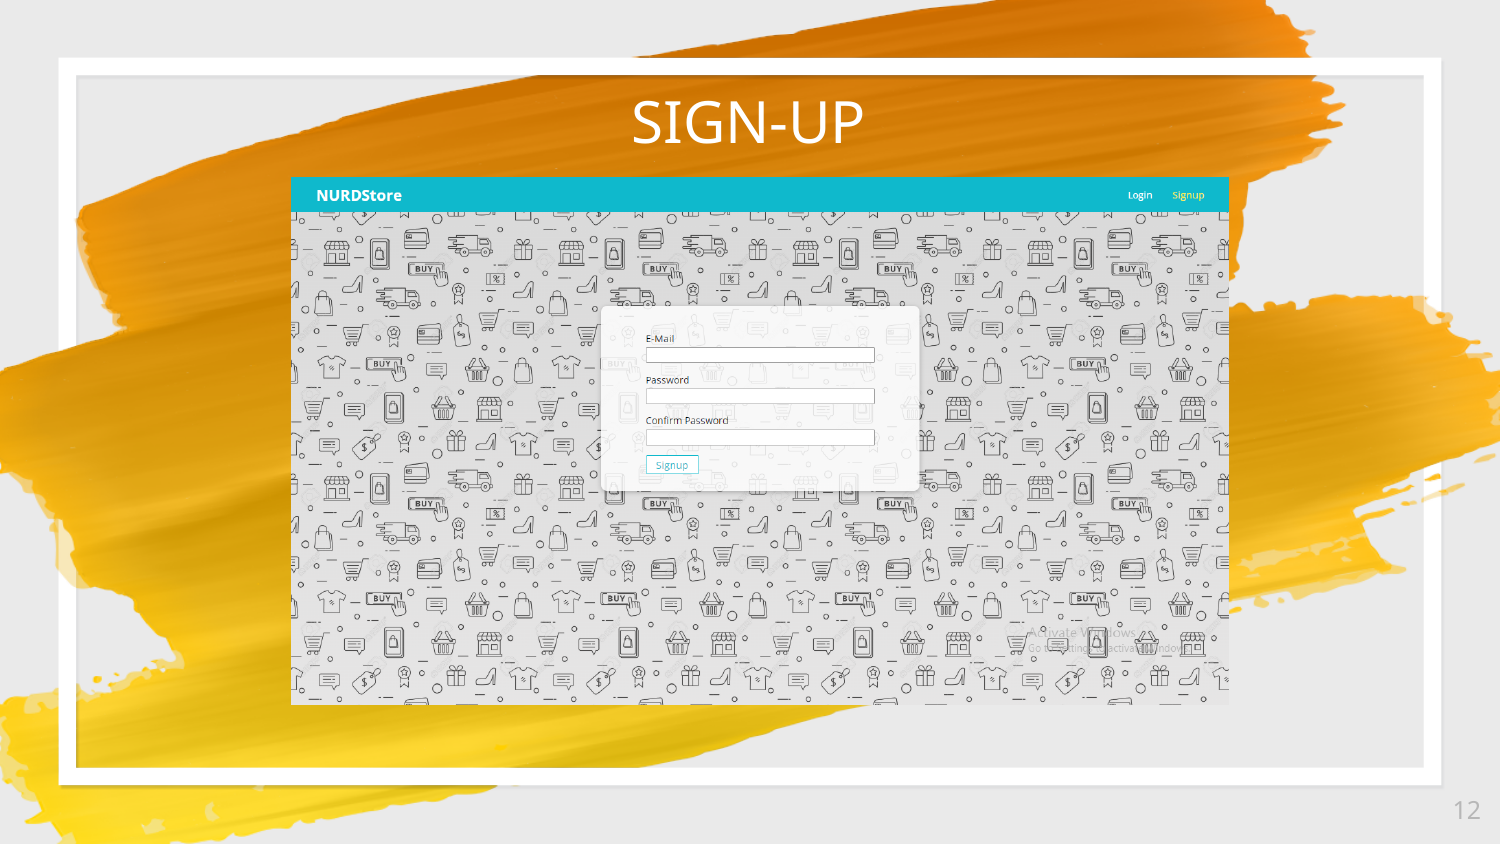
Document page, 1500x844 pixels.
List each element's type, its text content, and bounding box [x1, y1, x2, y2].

text_box SIGN-UP [75, 77, 1423, 163]
picture [0, 0, 1500, 844]
slide_number 12 [1391, 779, 1482, 844]
